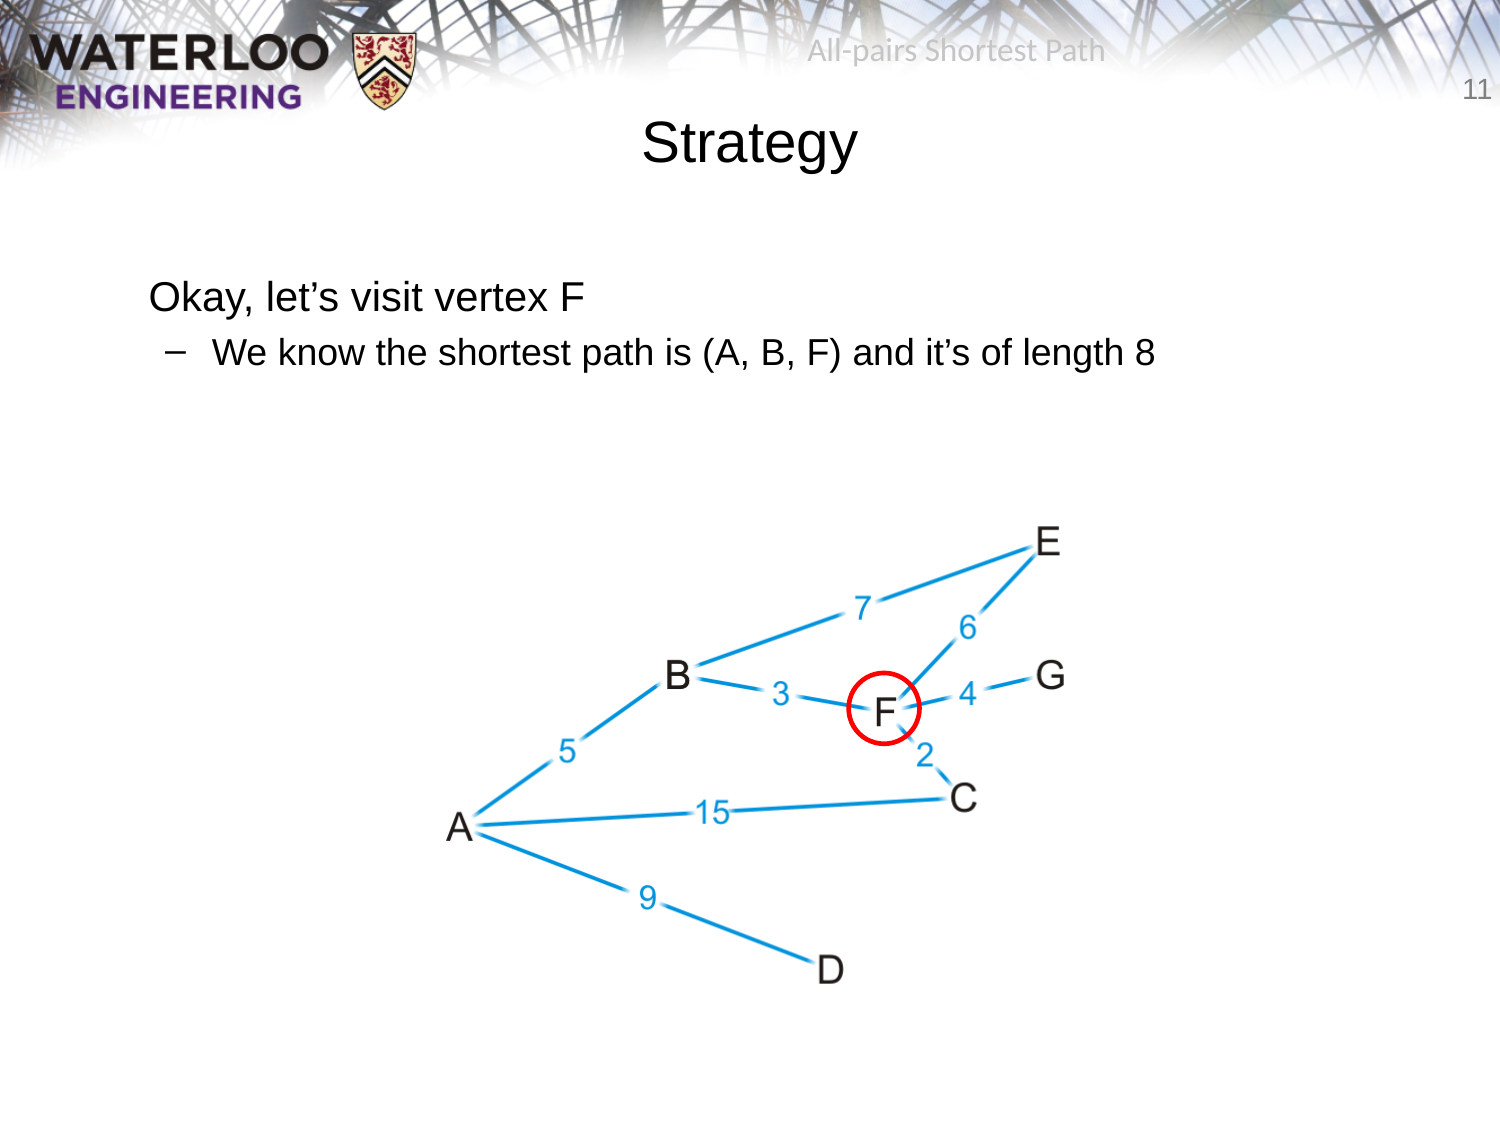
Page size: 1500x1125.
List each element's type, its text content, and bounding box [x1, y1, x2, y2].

title Strategy [74, 44, 1426, 233]
footer All-pairs Shortest Path [478, 18, 1436, 79]
picture [0, 0, 1500, 1125]
list Okay, let’s visit vertex F We know the shortest path is (A, B, F) and it’s of length 8 [74, 262, 1426, 1006]
